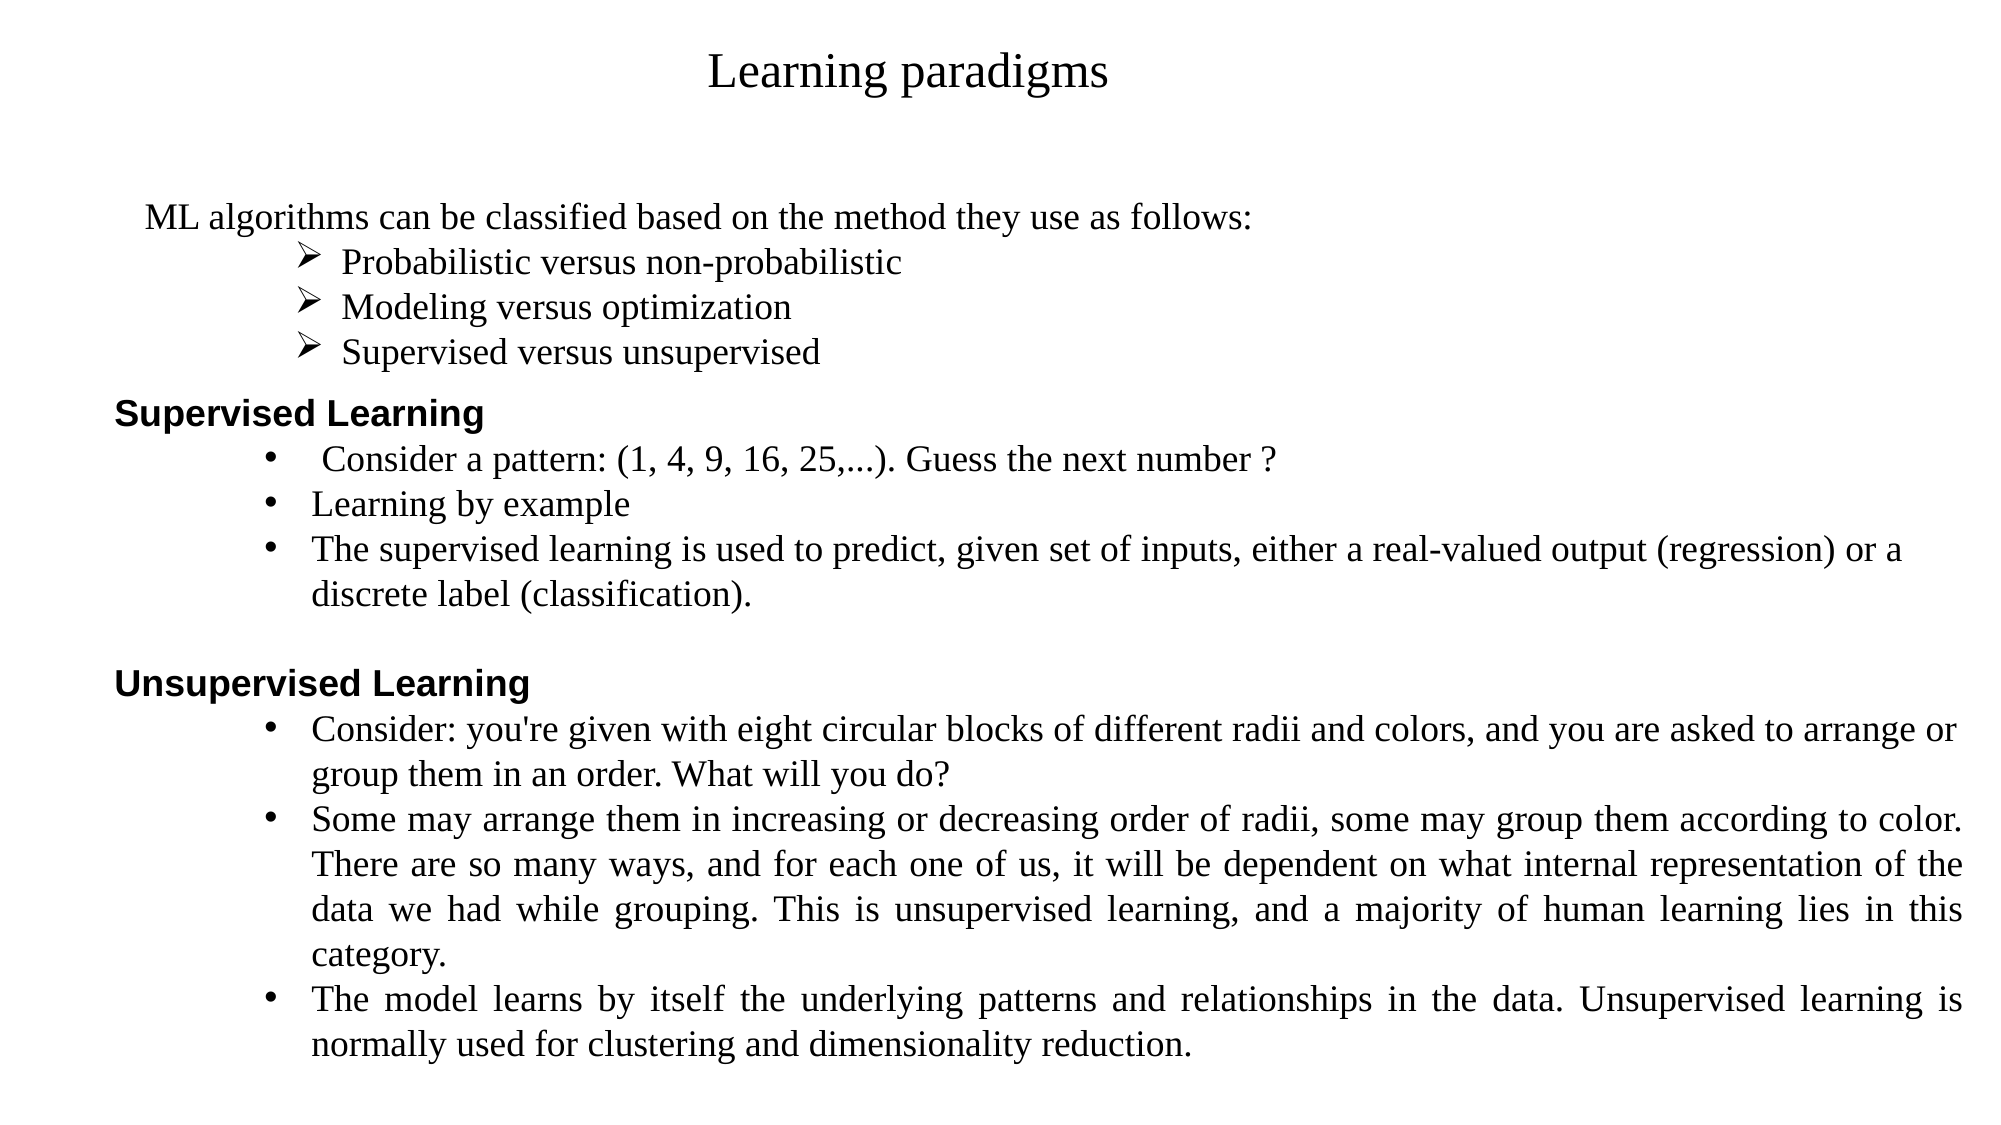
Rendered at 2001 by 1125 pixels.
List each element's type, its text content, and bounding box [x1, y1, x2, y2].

text_box Supervised Learning Consider a pattern: (1, 4, 9, 16, 25,...). Guess the next number ? Learning by example The supervised learning is used to predict, given set of inputs, either a real-valued output (regression) or a discrete label (classification). Unsupervised Learning Consider: you're given with eight circular blocks of different radii and colors, and you are asked to arrange or group them in an order. What will you do? Some may arrange them in increasing or decreasing order of radii, some may group them according to color. There are so many ways, and for each one of us, it will be dependent on what internal representation of the data we had while grouping. This is unsupervised learning, and a majority of human learning lies in this category. The model learns by itself the underlying patterns and relationships in the data. Unsupervised learning is normally used for clustering and dimensionality reduction. [99, 381, 1981, 1072]
text_box Learning paradigms [692, 30, 1125, 106]
text_box ML algorithms can be classified based on the method they use as follows: Probabilistic versus non-probabilistic Modeling versus optimization Supervised versus unsupervised [129, 184, 1270, 380]
